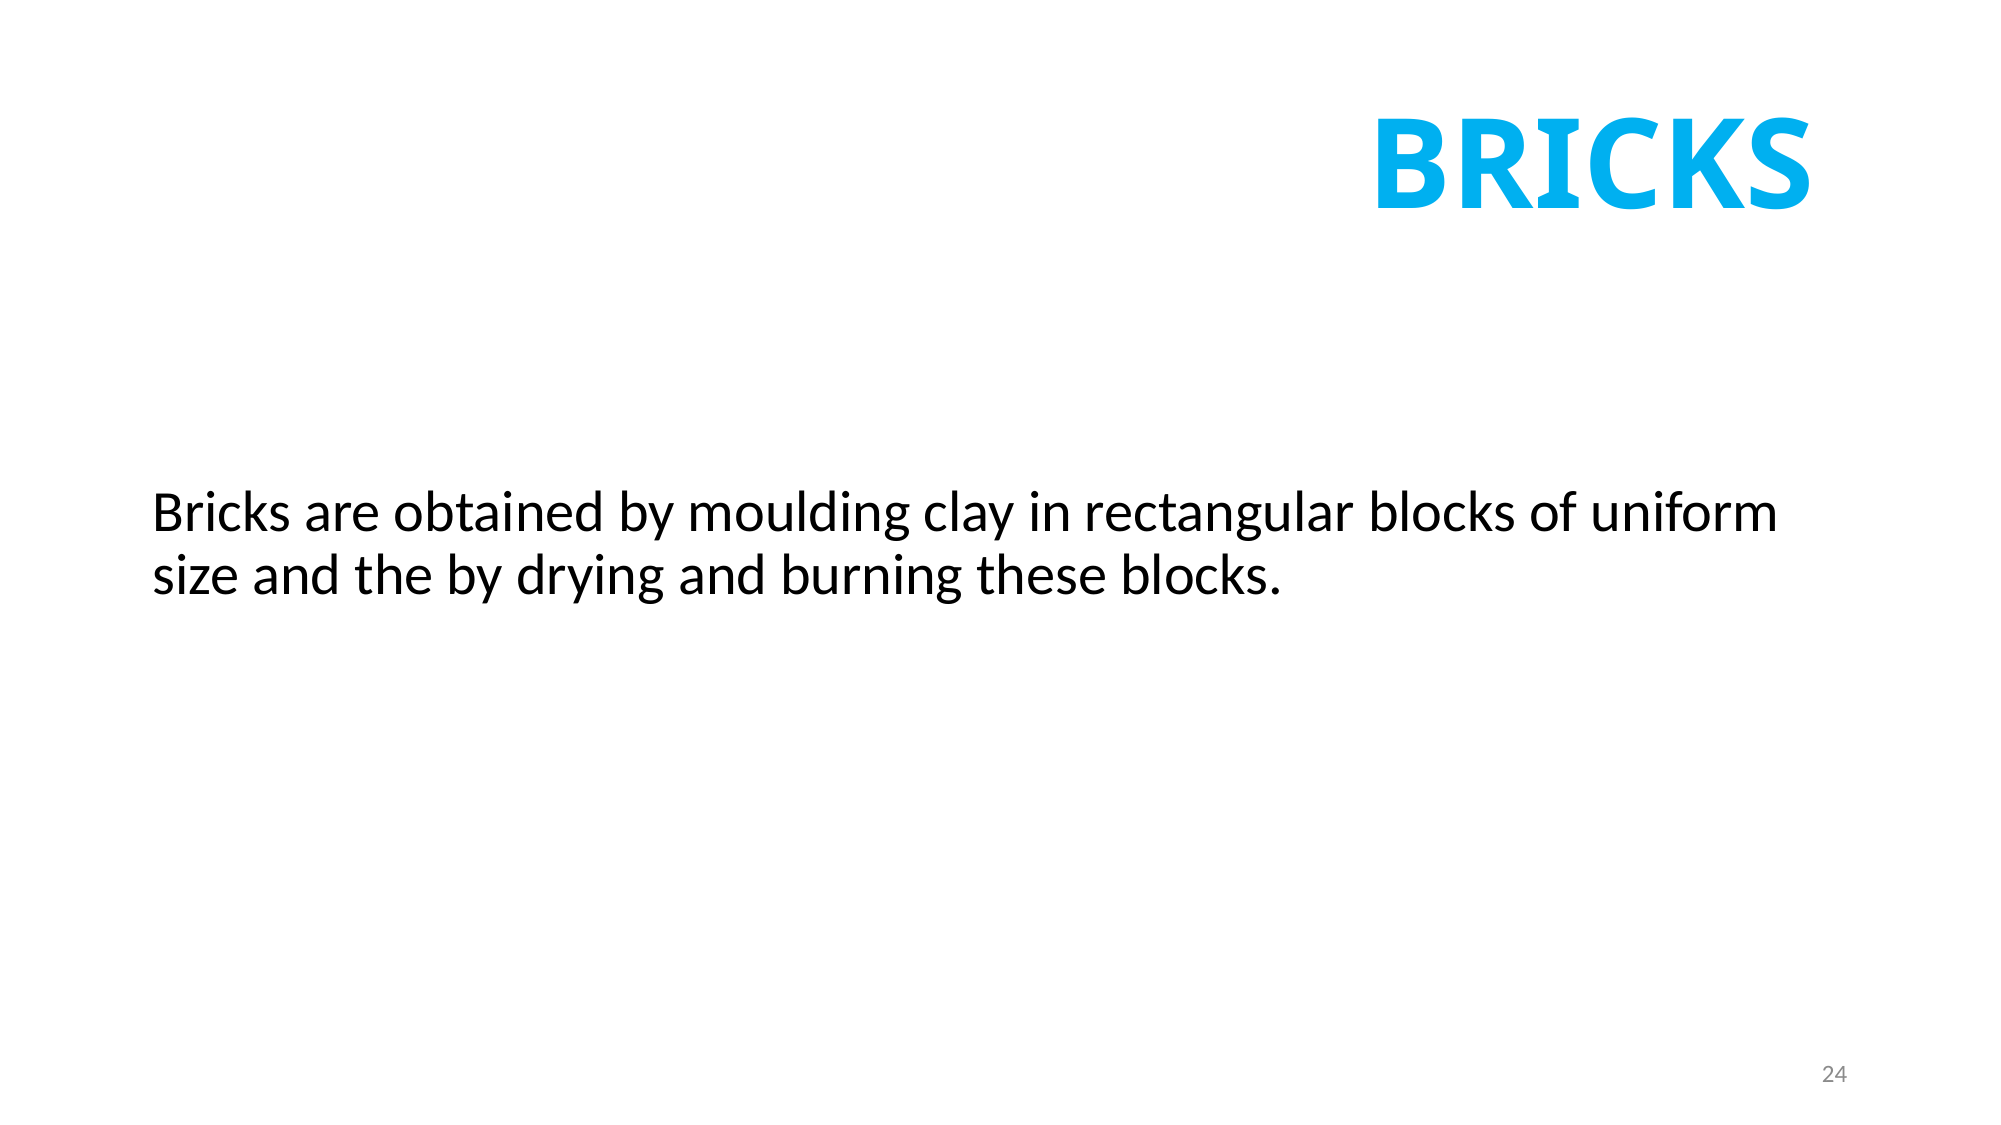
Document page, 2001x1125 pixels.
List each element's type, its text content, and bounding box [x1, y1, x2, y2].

title BRICKS [137, 59, 1863, 278]
slide_number 24 [1412, 1042, 1863, 1103]
list Bricks are obtained by moulding clay in rectangular blocks of uniform size and the by drying and burning these blocks. [137, 299, 1863, 1014]
